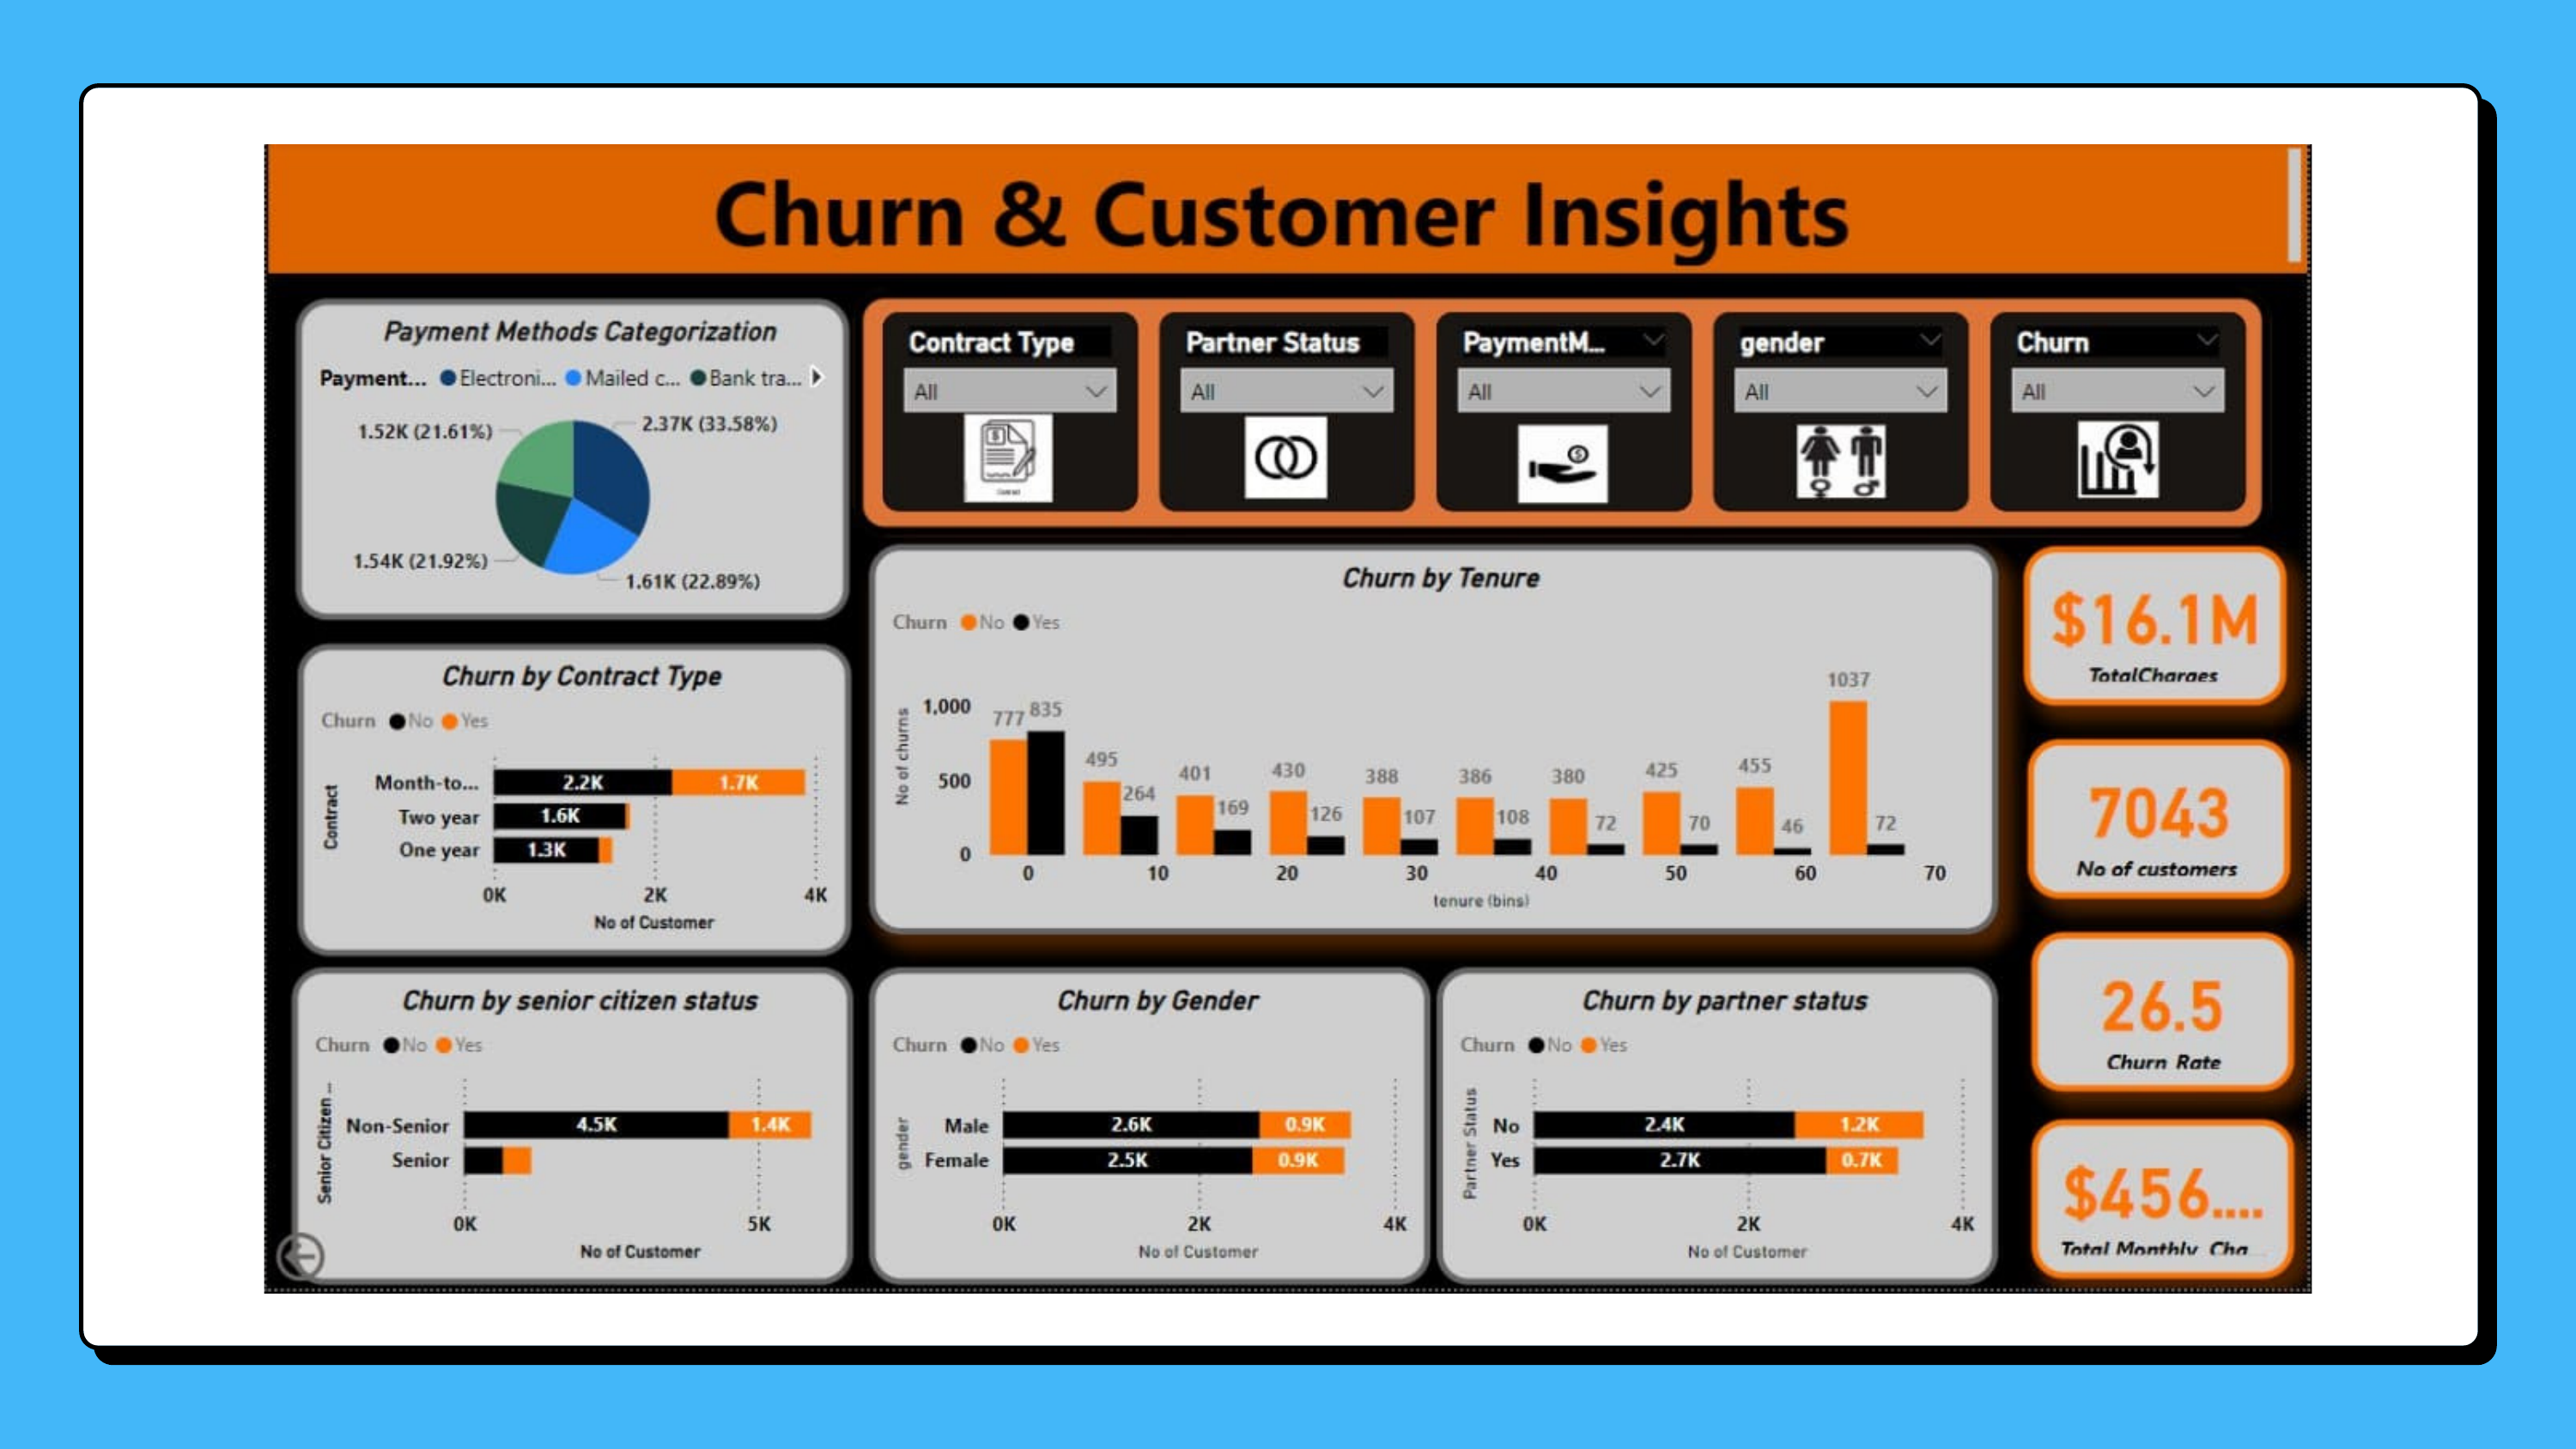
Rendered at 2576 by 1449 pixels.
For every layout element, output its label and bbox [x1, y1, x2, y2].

text_box [78, 82, 2498, 1366]
